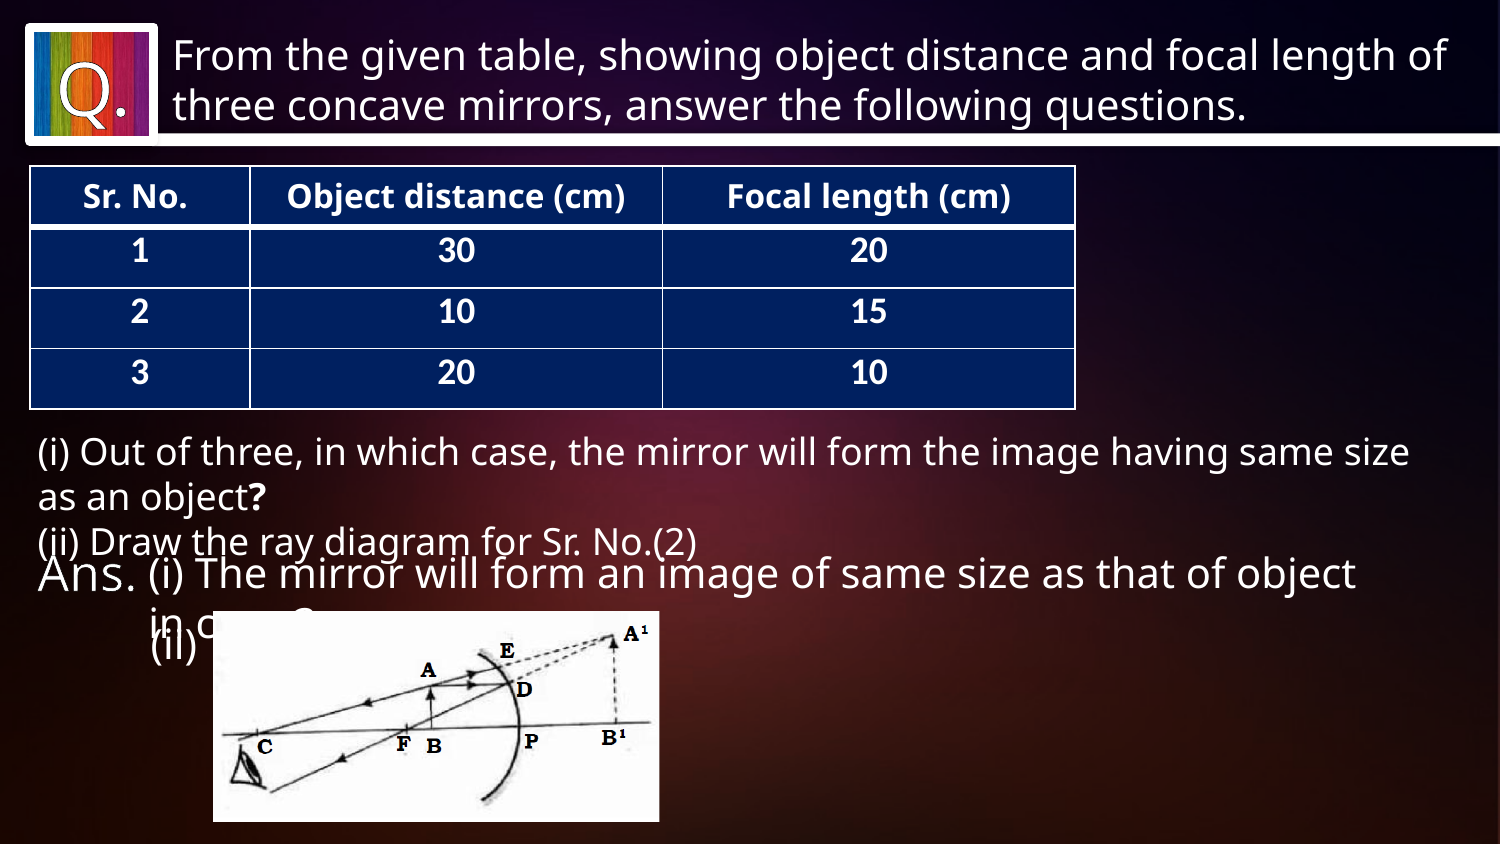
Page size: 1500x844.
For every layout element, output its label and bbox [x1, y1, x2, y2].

text_box [29, 21, 1500, 147]
text_box [135, 609, 660, 823]
picture [0, 0, 1500, 844]
